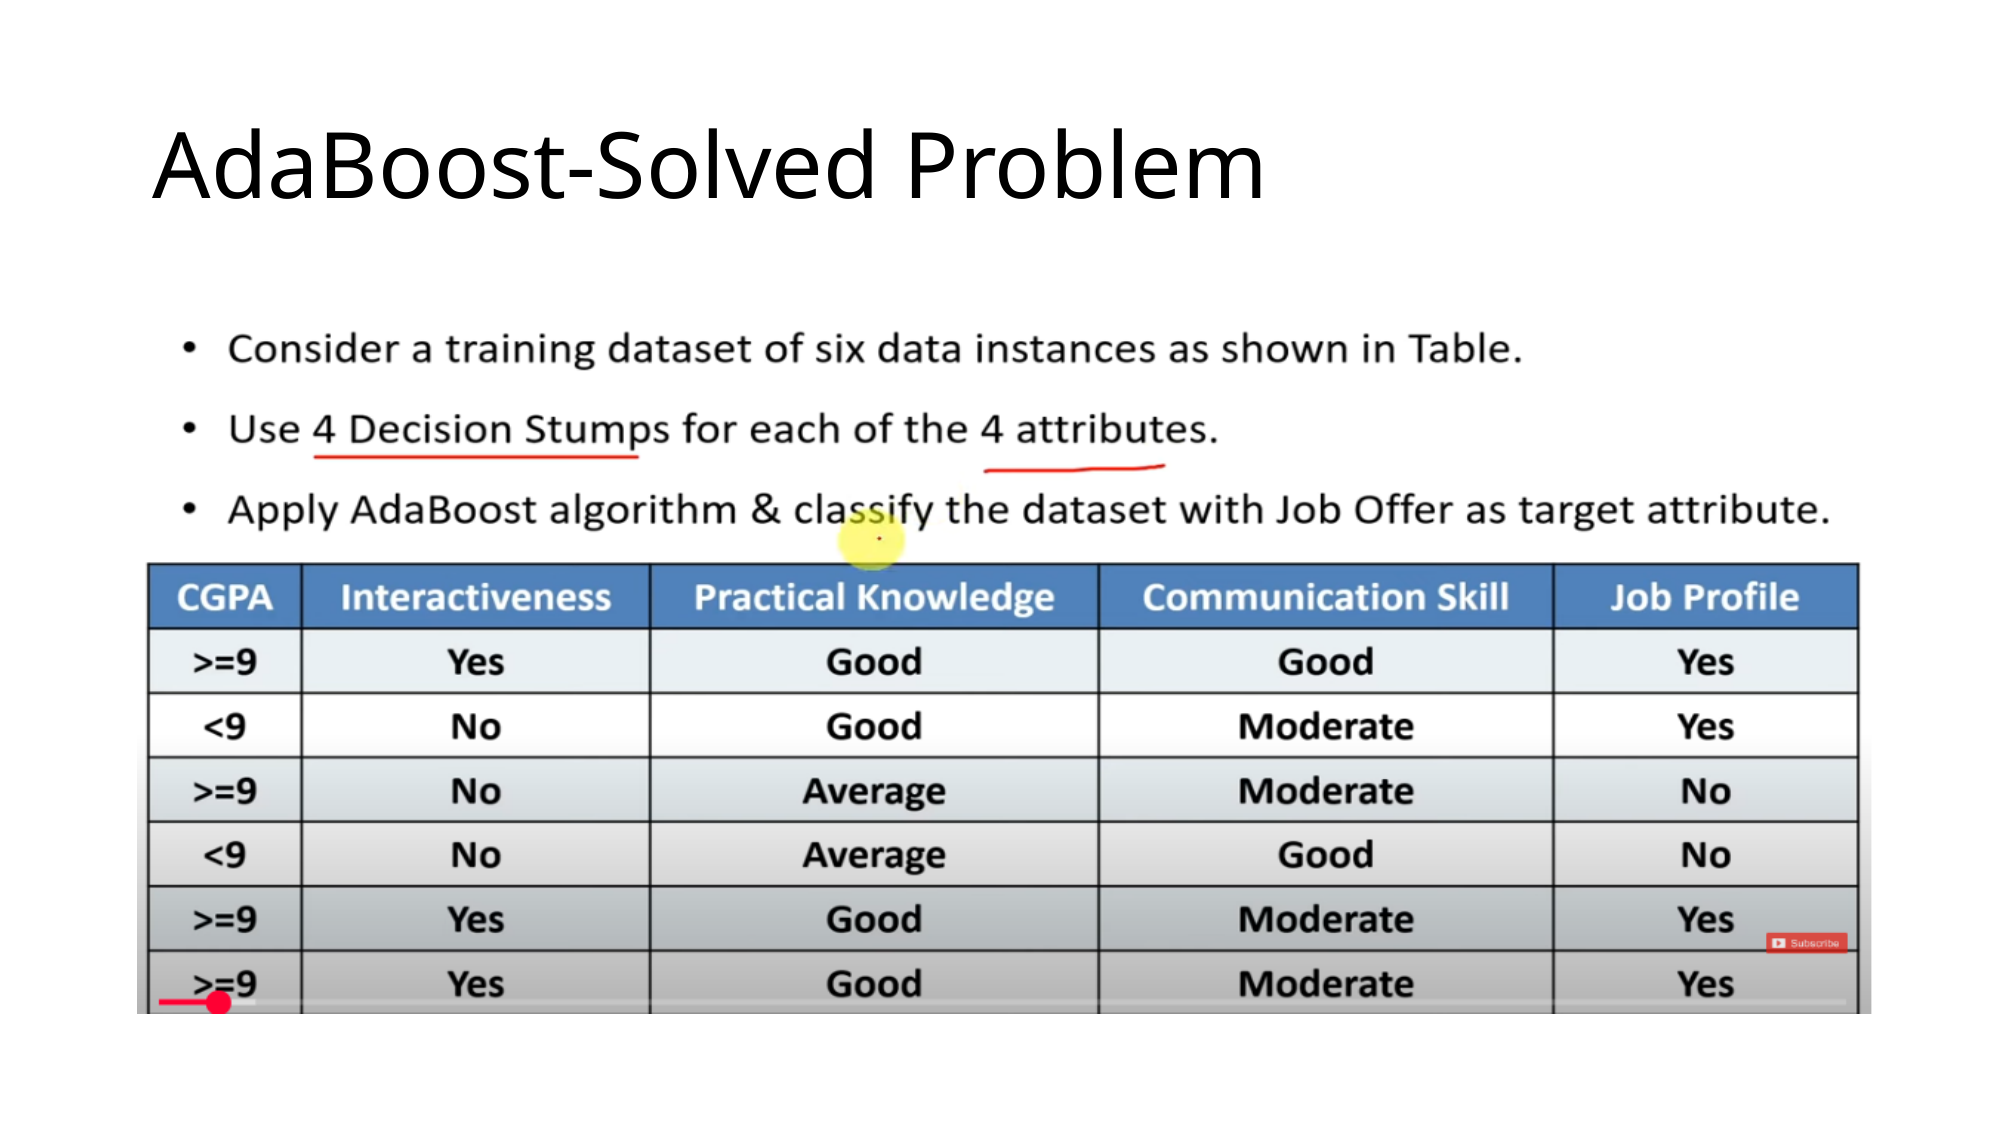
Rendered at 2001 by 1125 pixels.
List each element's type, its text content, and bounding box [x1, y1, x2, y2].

picture [137, 299, 1876, 1014]
title AdaBoost-Solved Problem [137, 59, 1863, 278]
